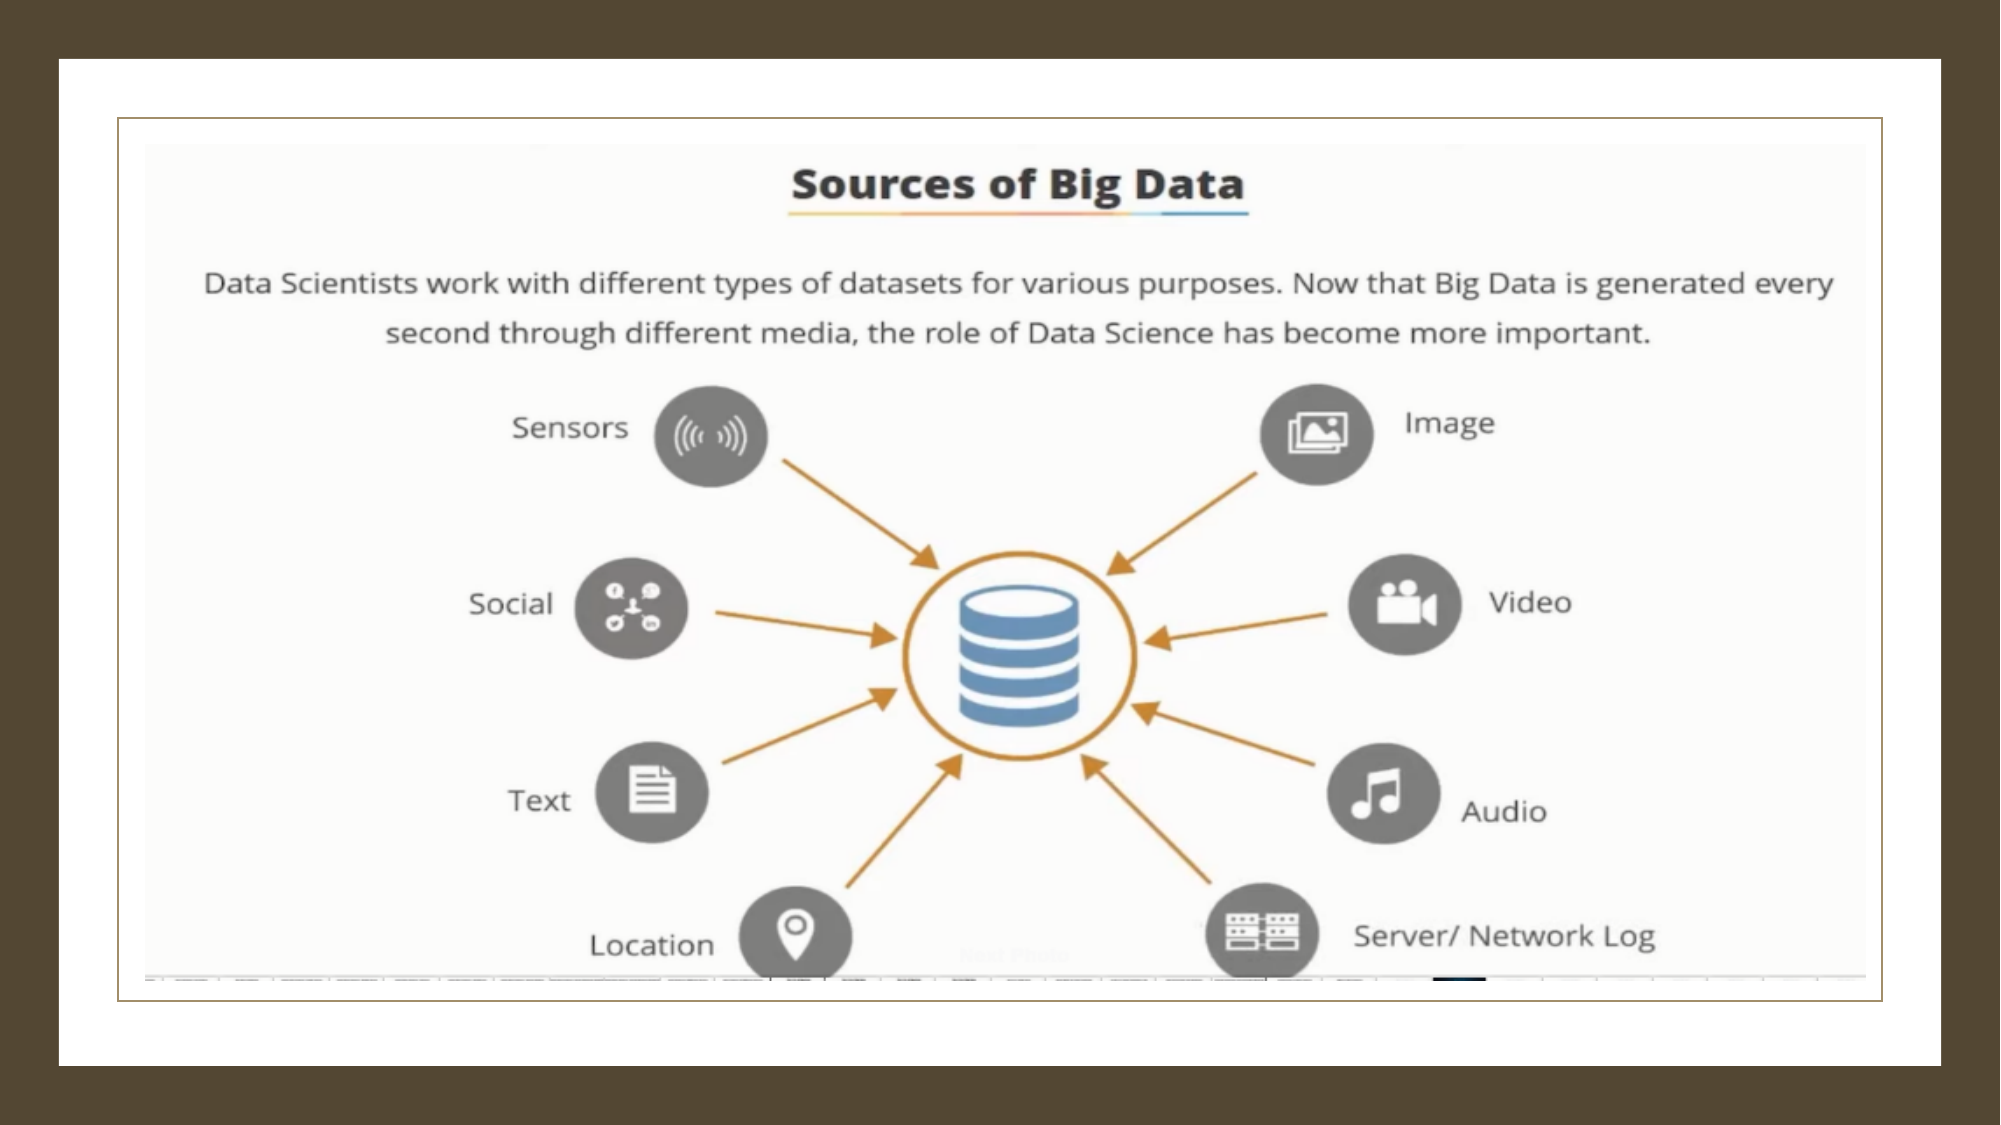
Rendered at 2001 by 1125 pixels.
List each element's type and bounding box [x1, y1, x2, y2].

picture [145, 144, 1866, 981]
